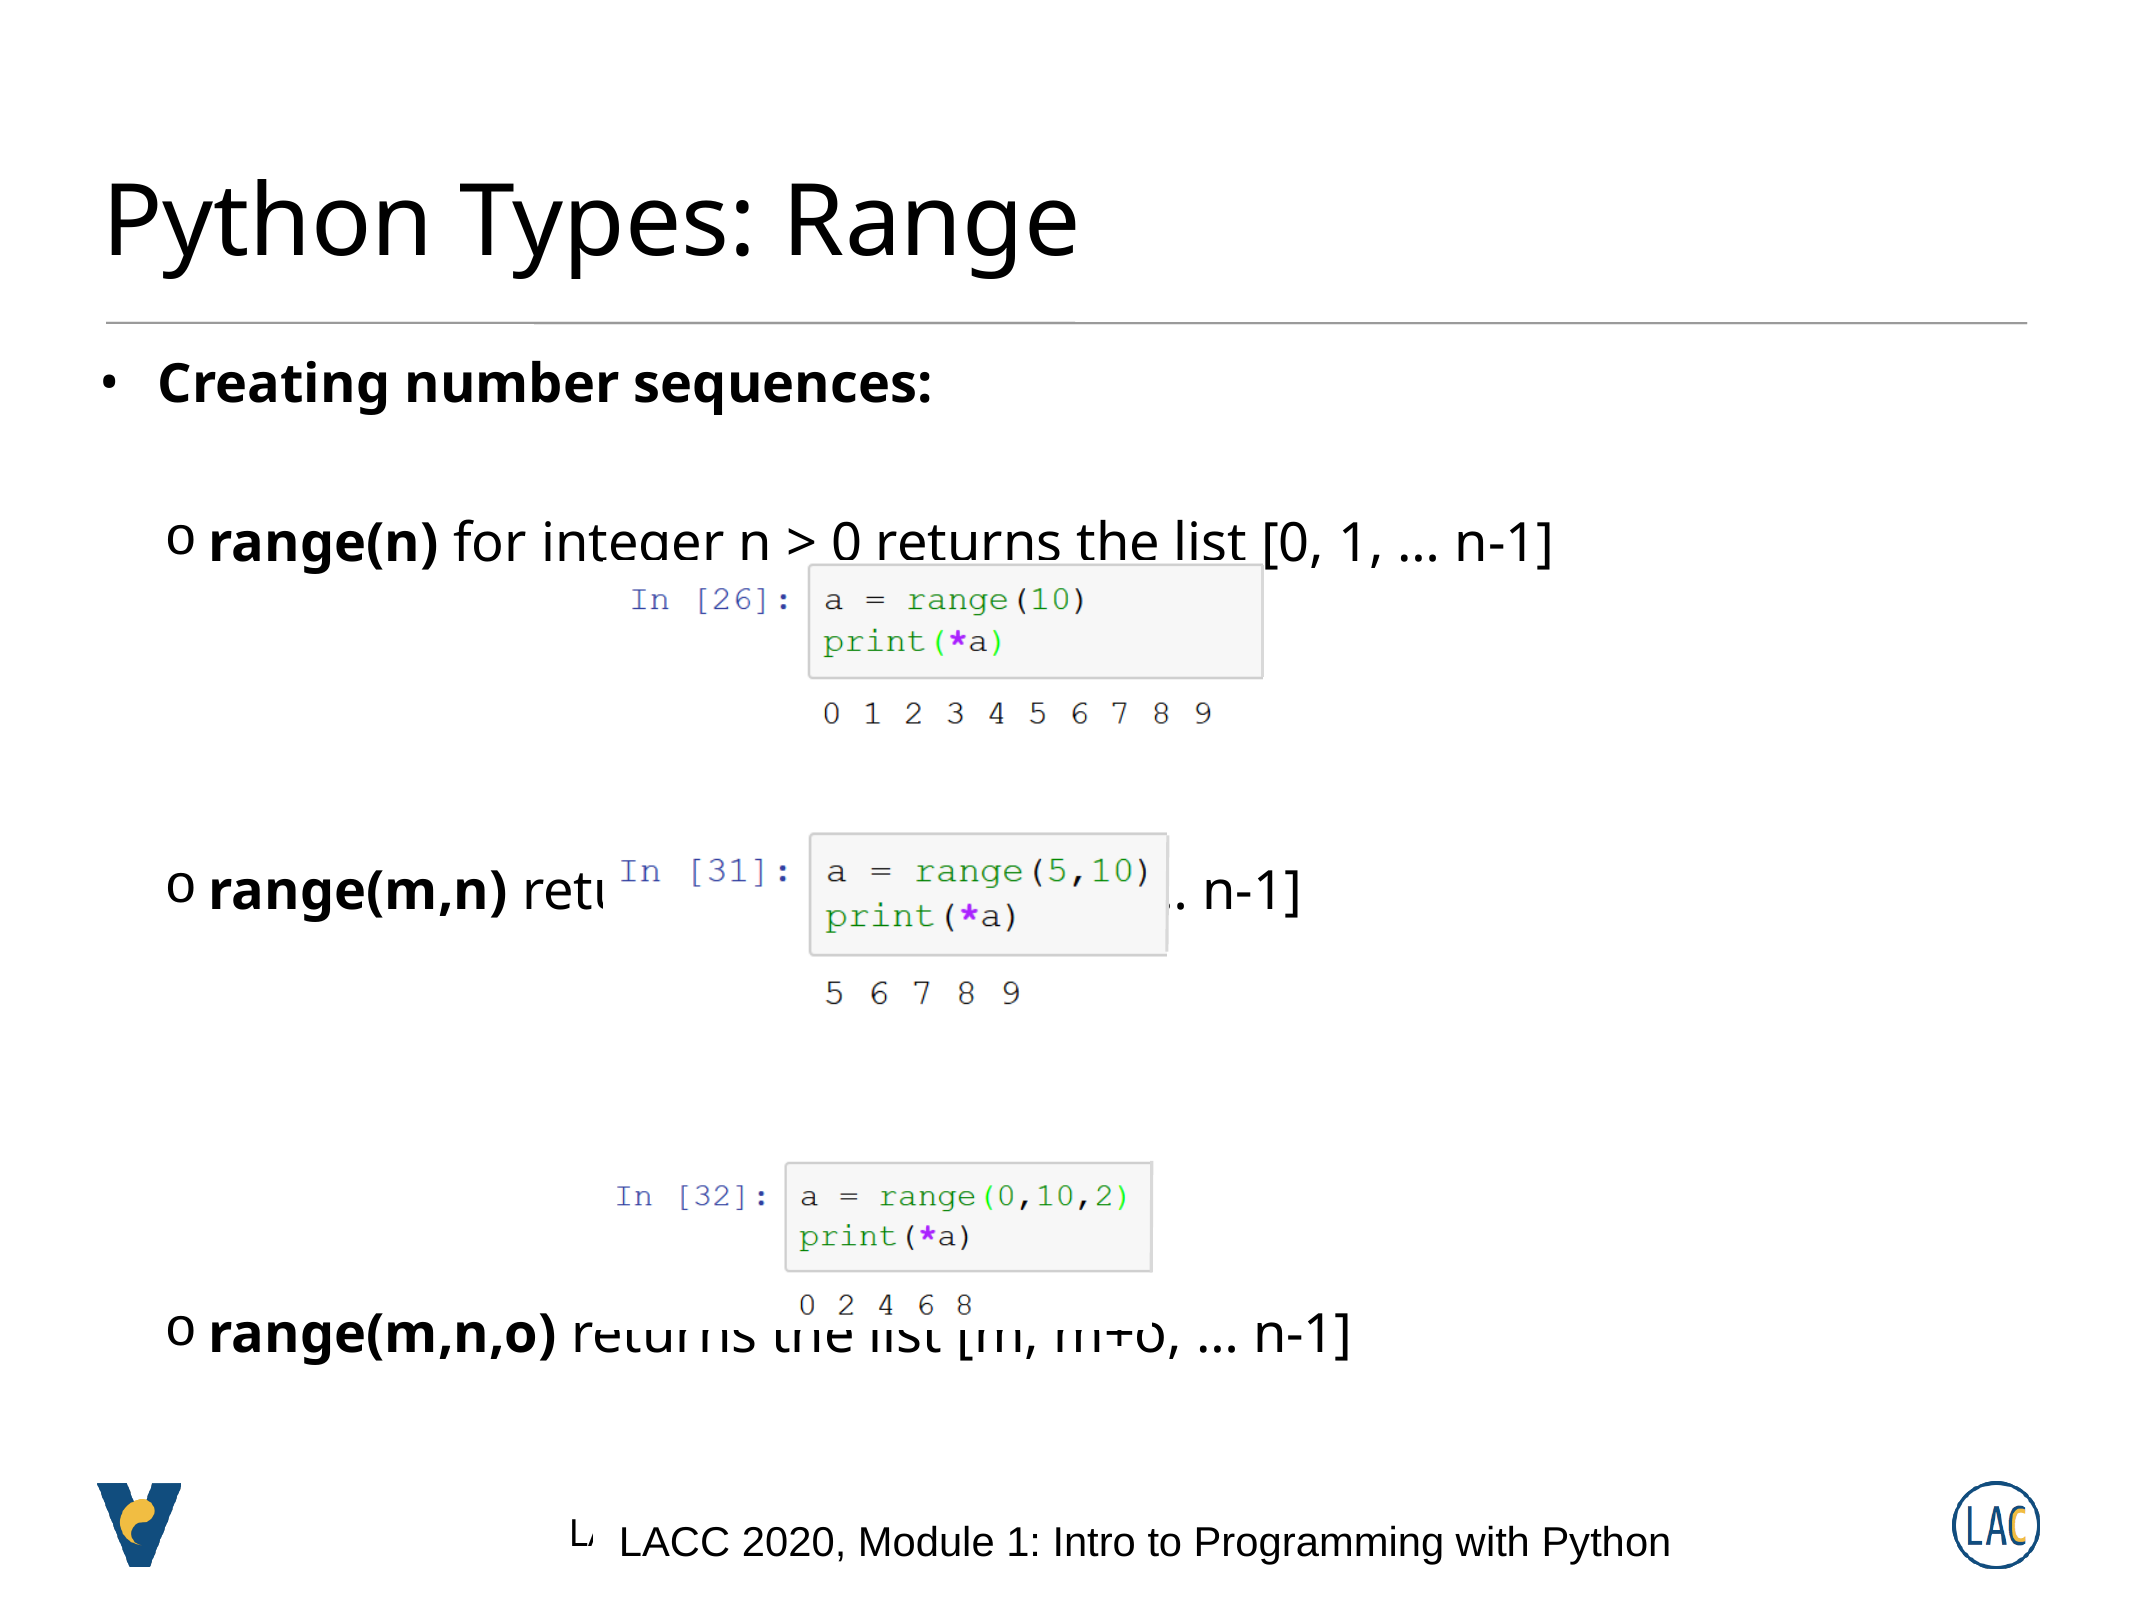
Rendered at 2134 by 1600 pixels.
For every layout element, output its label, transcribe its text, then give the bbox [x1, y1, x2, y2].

picture [97, 1483, 181, 1567]
picture [595, 1156, 1152, 1330]
title Python Types: Range [93, 0, 2041, 284]
picture [603, 826, 1168, 1024]
picture [603, 560, 1263, 748]
picture [1951, 1480, 2040, 1569]
list Creating number sequences: range(n) for integer n > 0 returns the list [0, 1, … n-1] range(m,n) returns the list [m, m+1, … n-1] range(m,n,o) returns the list [m, m+o, … n-1] [91, 339, 2038, 1600]
text_box LACC 2020, Module 1: Intro to Programming with Python [593, 1506, 1698, 1574]
